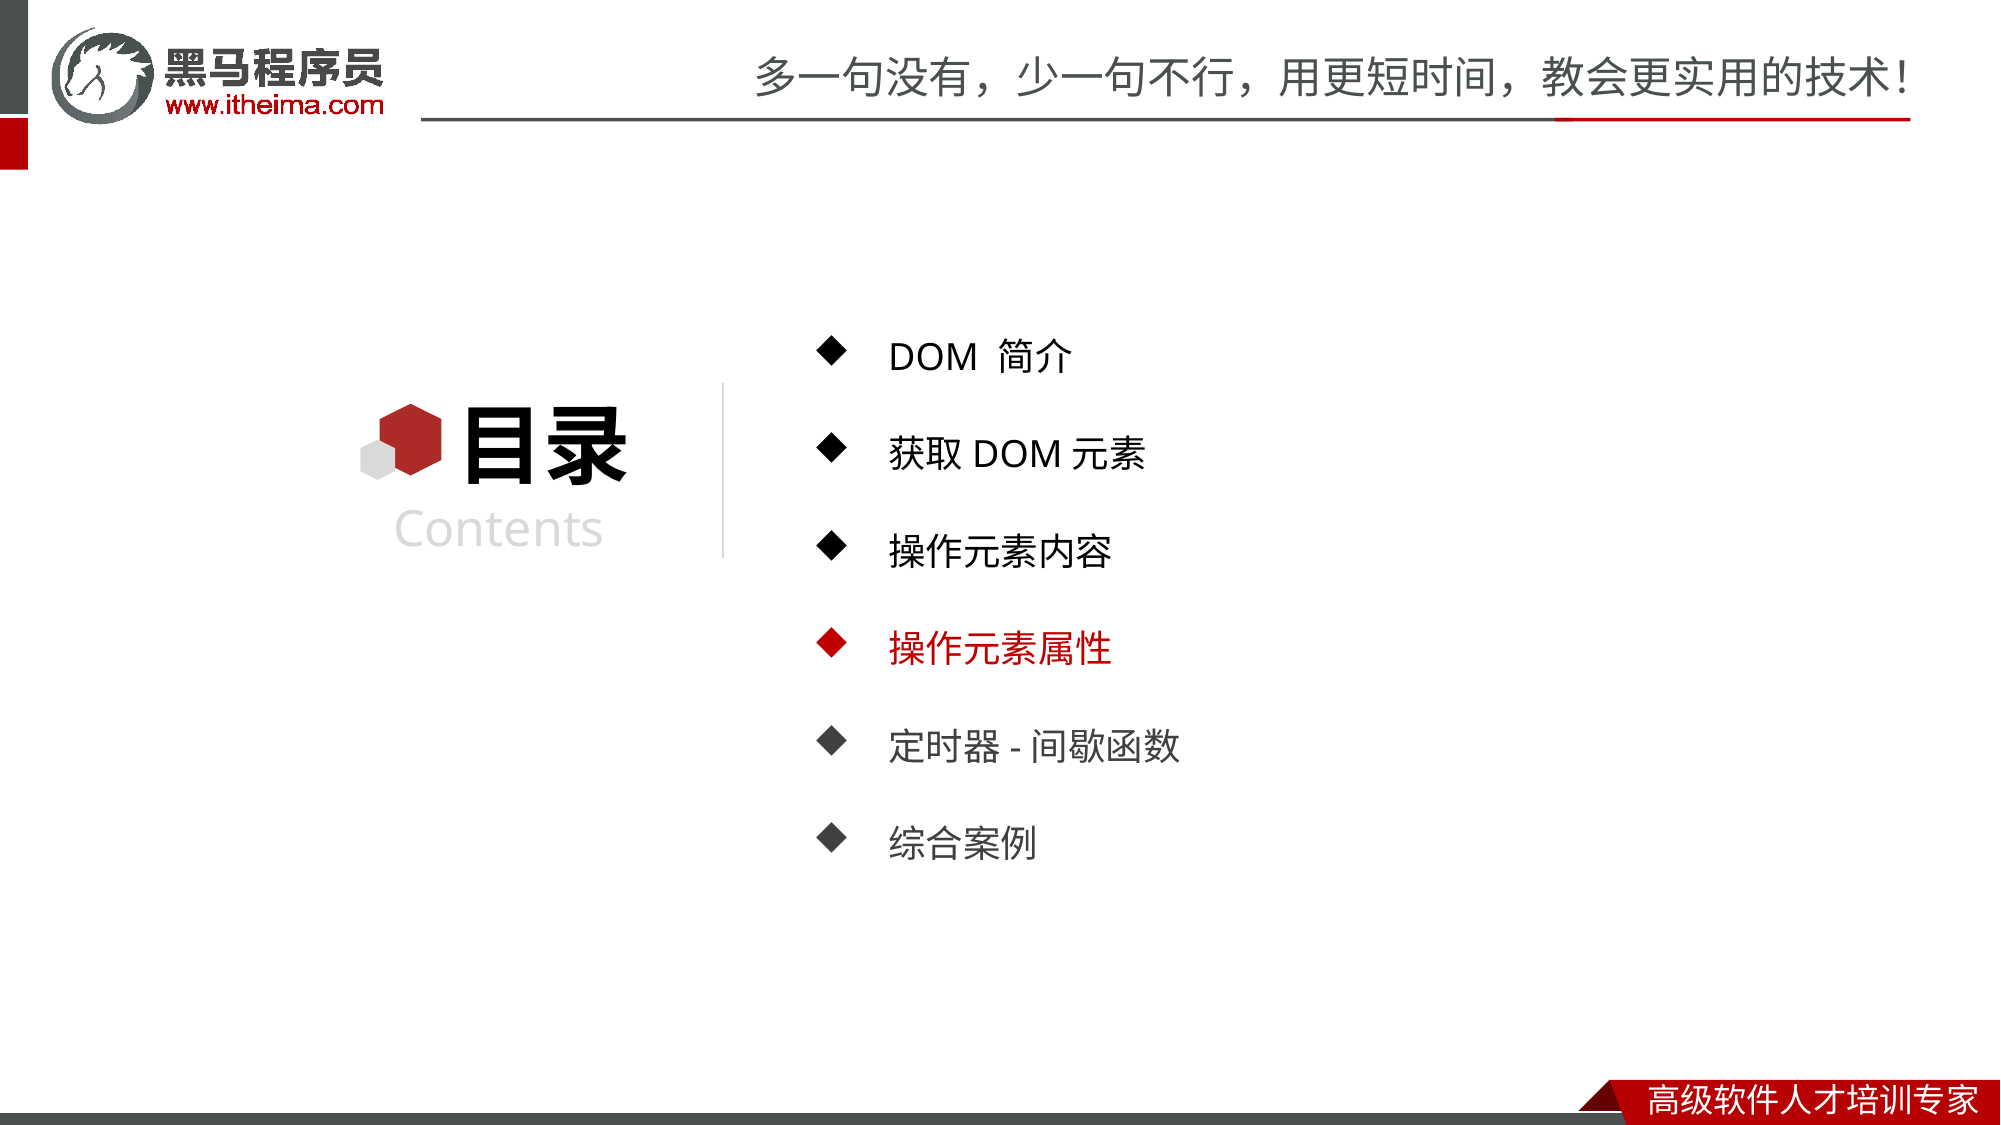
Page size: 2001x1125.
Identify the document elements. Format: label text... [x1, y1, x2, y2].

picture [50, 26, 384, 125]
list DOM 简介 获取DOM元素 操作元素内容 操作元素属性 定时器-间歇函数 综合案例 [798, 178, 1832, 975]
